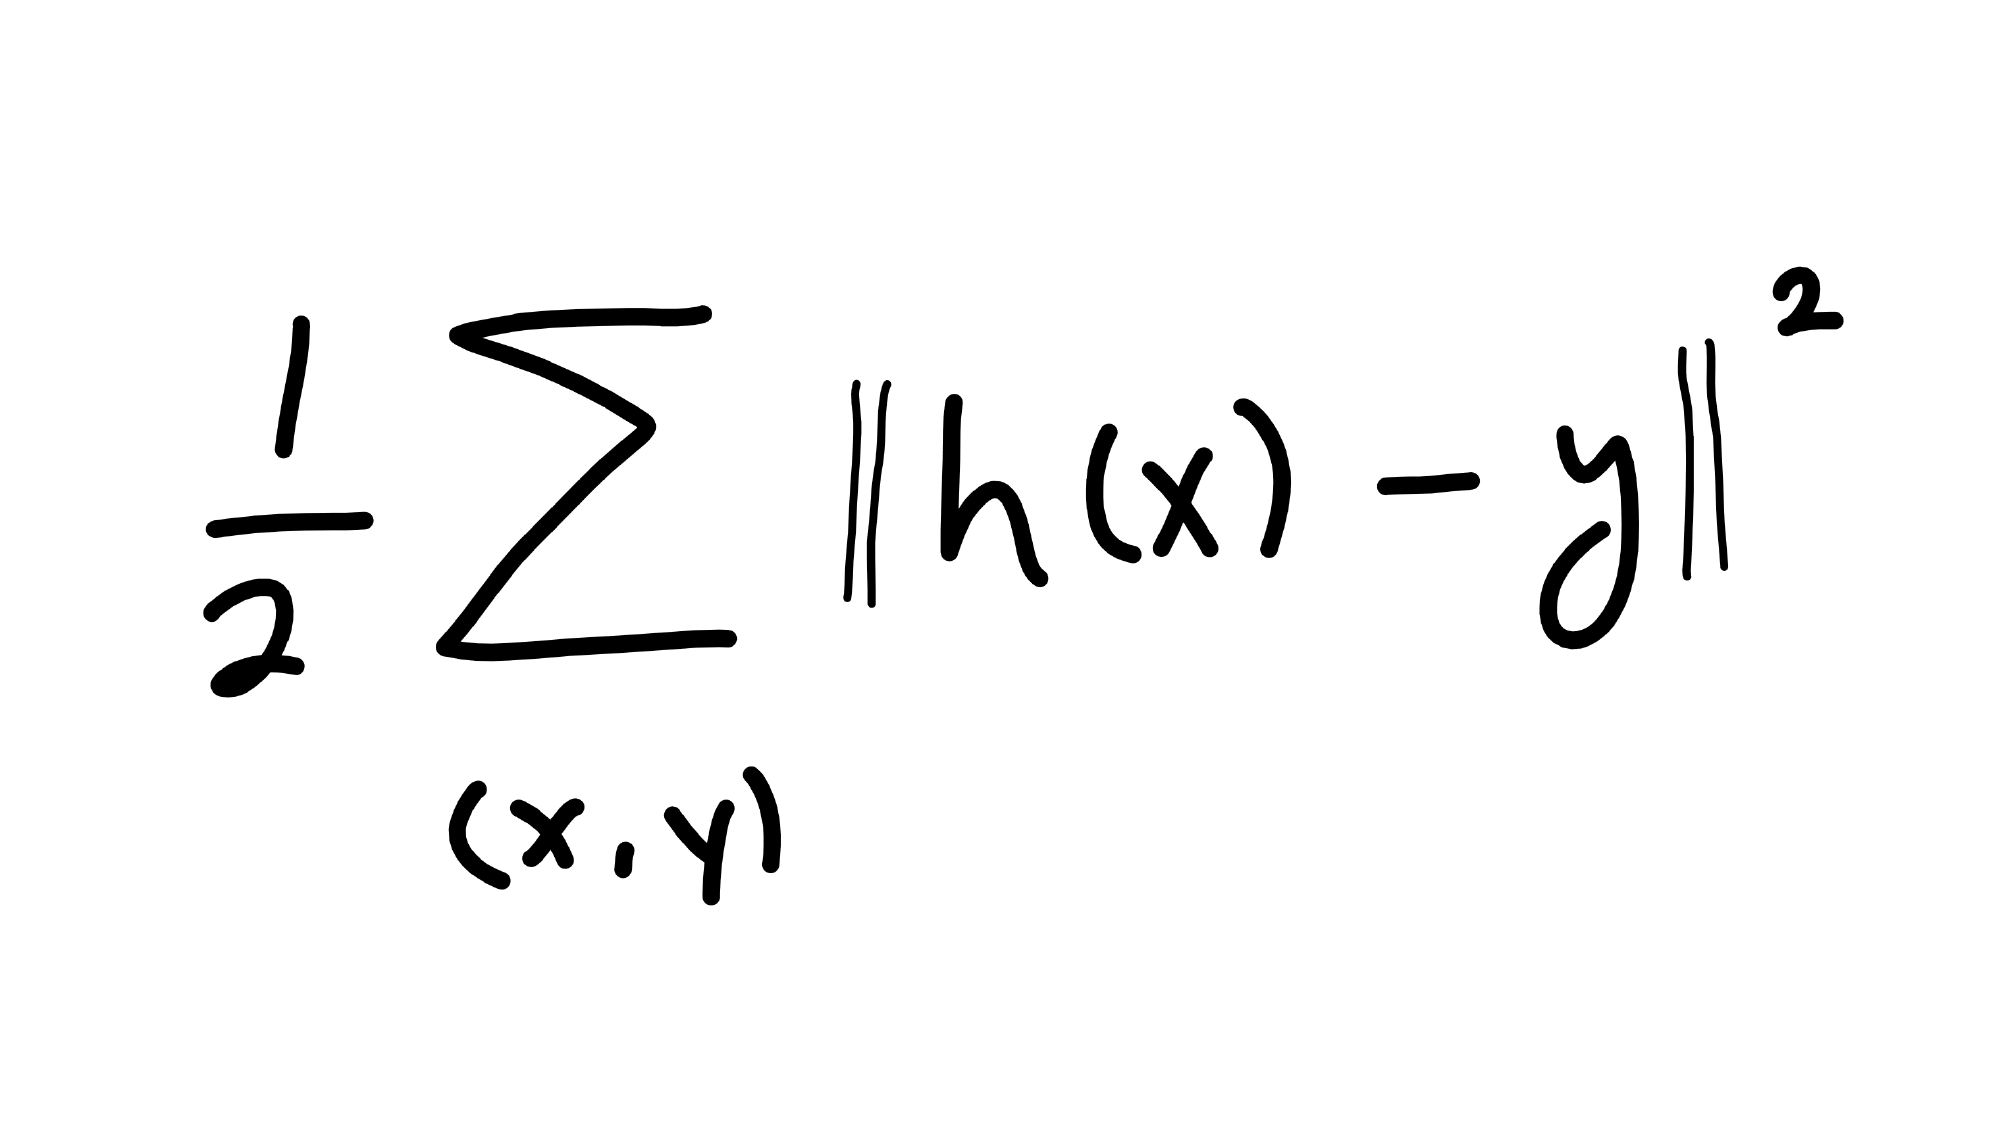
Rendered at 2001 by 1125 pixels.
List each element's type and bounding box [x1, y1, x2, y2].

picture [156, 219, 1844, 906]
